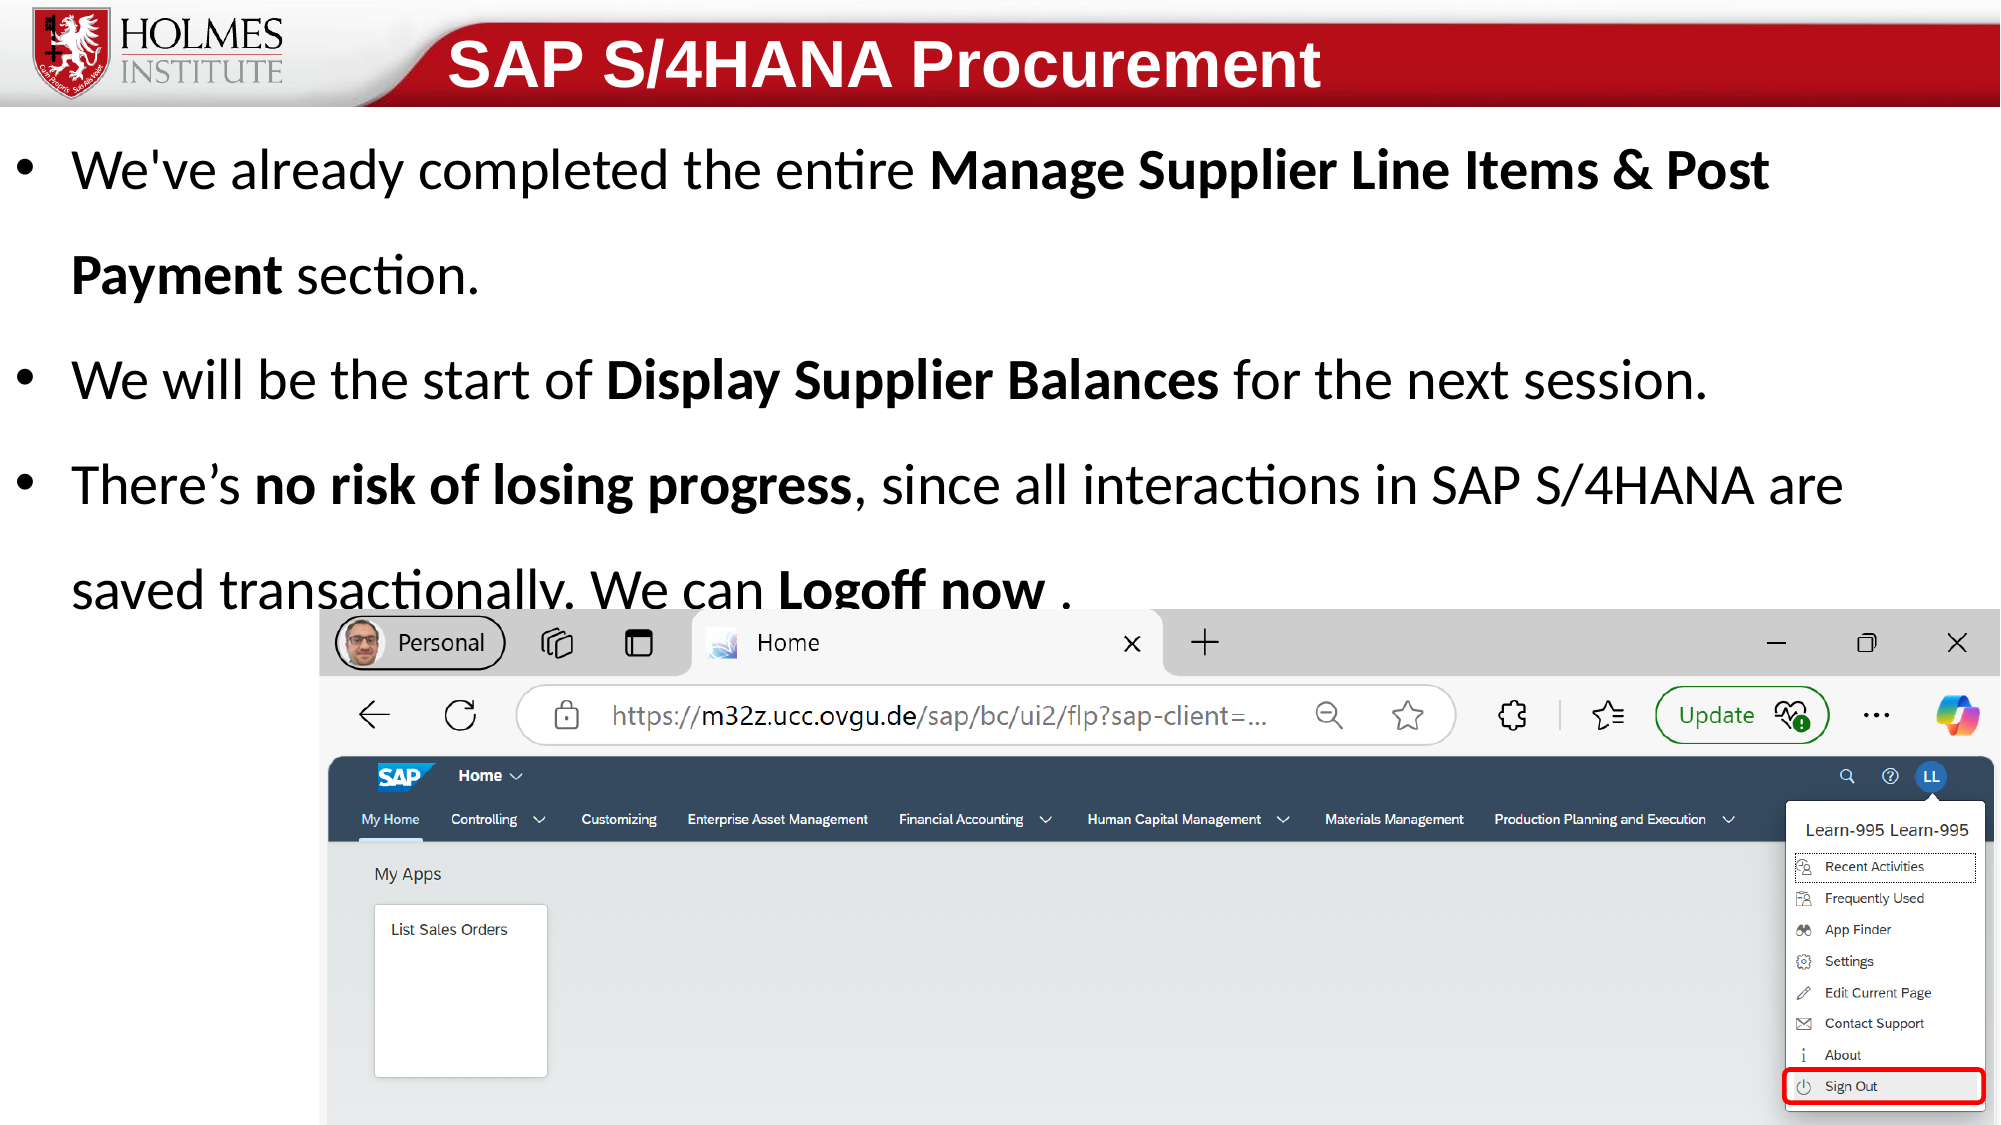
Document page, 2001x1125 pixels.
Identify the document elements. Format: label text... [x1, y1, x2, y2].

picture [319, 609, 2000, 1125]
text_box We've already completed the entire Manage Supplier Line Items & Post Payment section. We will be the start of Display Supplier Balances for the next session. There’s no risk of losing progress, since all interactions in SAP S/4HANA are saved transactionally. We can Logoff now . [0, 118, 1988, 629]
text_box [0, 0, 2000, 107]
